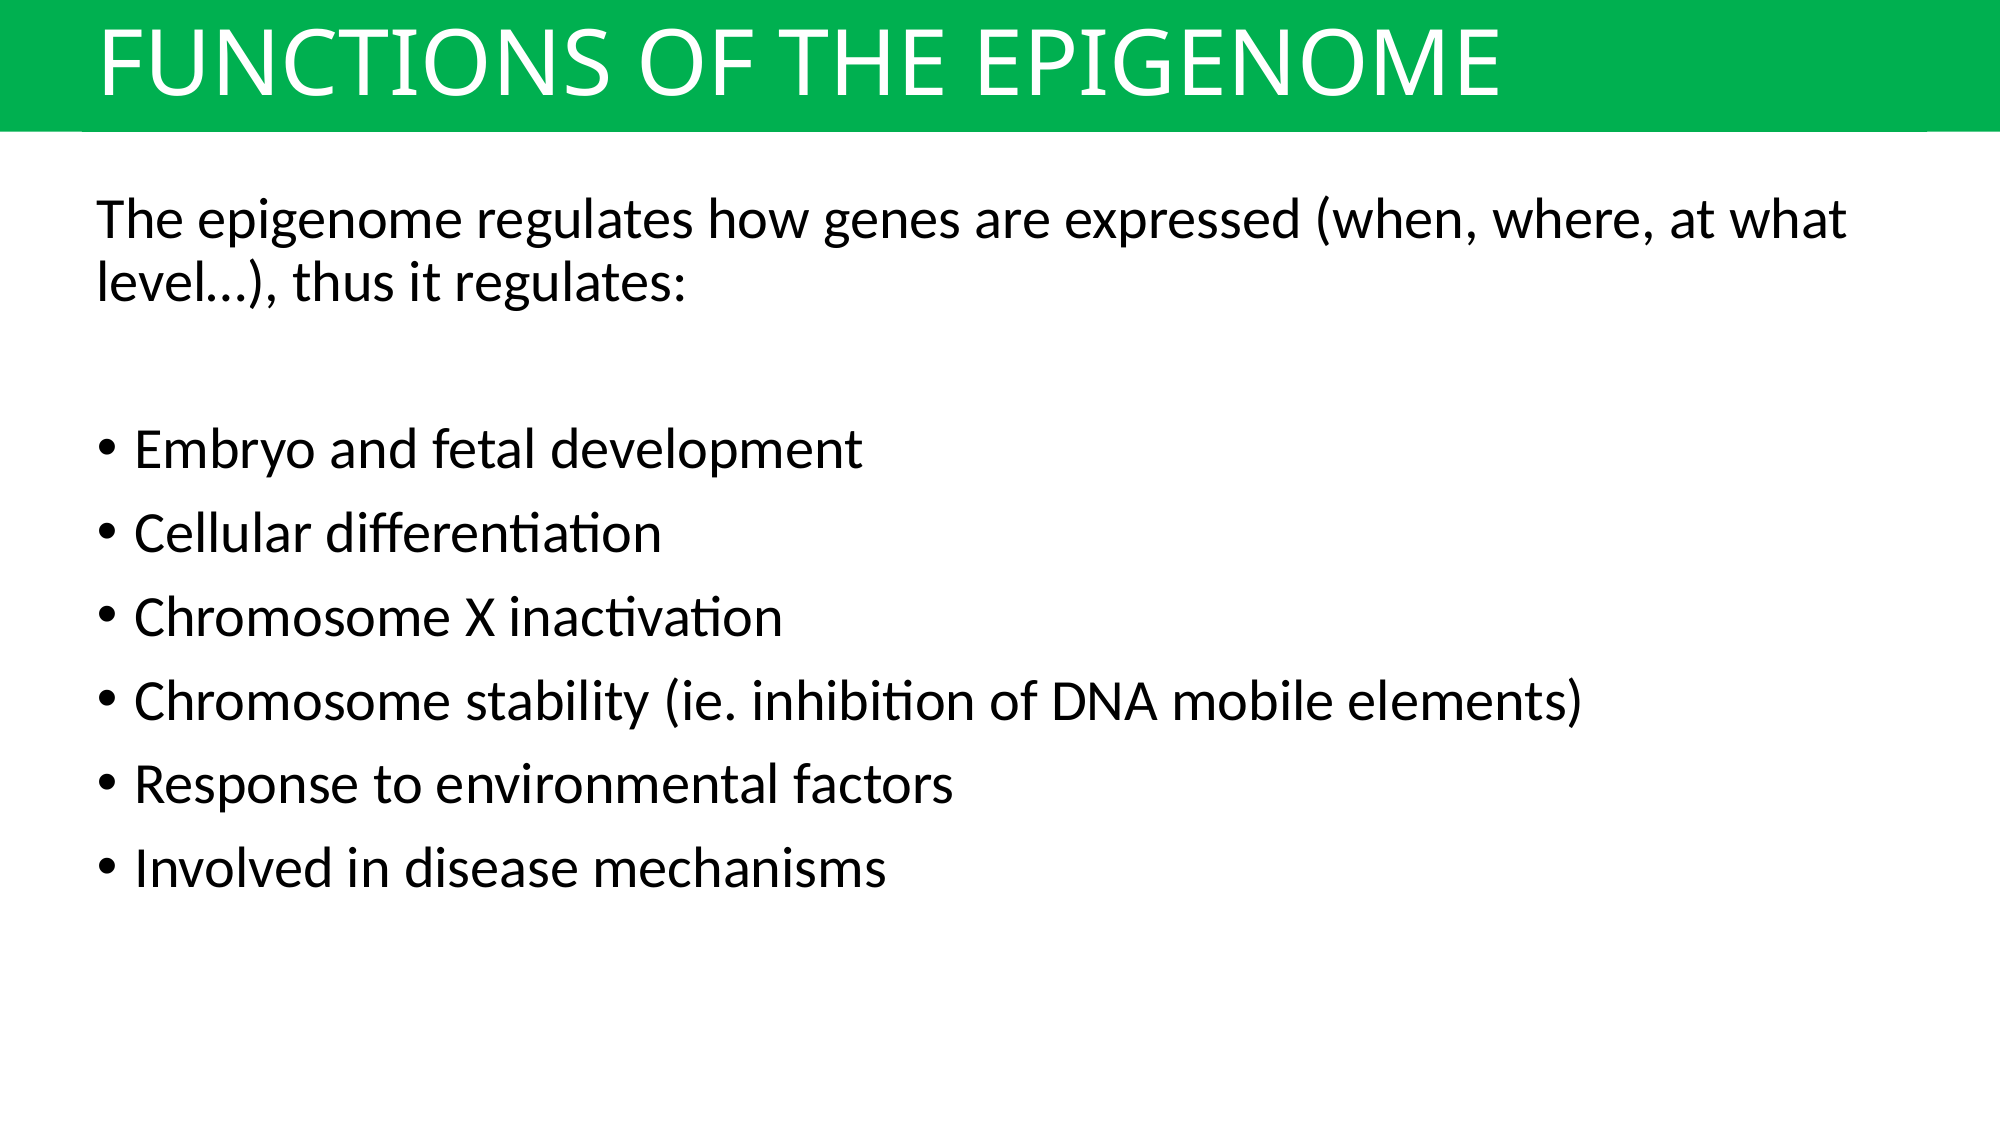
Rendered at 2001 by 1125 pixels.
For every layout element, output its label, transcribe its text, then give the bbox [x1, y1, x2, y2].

text_box [0, 0, 2000, 133]
list The epigenome regulates how genes are expressed (when, where, at what level…), thus it regulates: Embryo and fetal development Cellular differentiation Chromosome X inactivation Chromosome stability (ie. inhibition of DNA mobile elements) Response to environmental factors Involved in disease mechanisms [81, 180, 1928, 1082]
title FUNCTIONS OF THE EPIGENOME [81, 0, 1928, 132]
